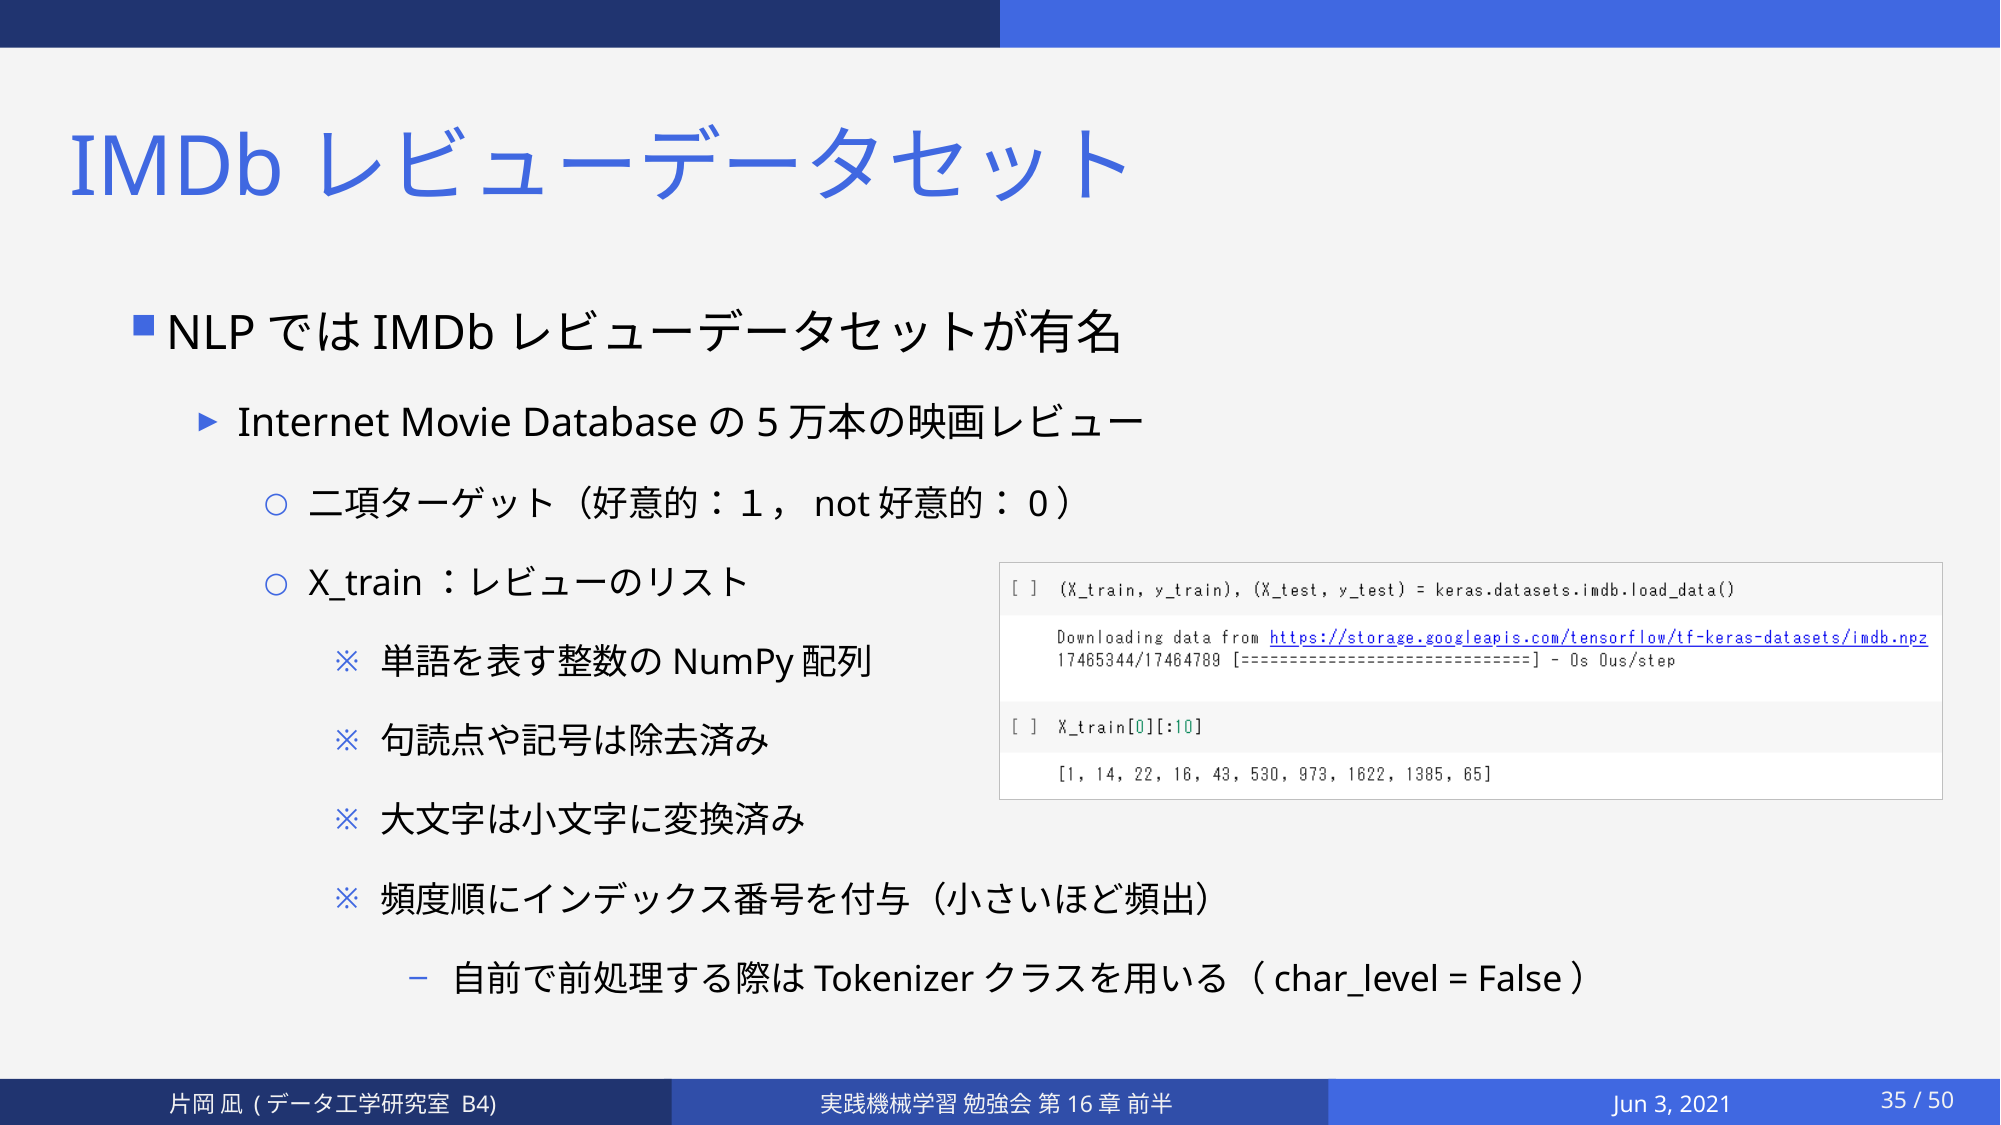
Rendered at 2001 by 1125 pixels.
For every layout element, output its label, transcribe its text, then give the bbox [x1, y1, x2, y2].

list NLPではIMDbレビューデータセットが有名 Internet Movie Databaseの5万本の映画レビュー 二項ターゲット（好意的：１，not好意的：0） X_train：レビューのリスト 単語を表す整数のNumPy配列 句読点や記号は除去済み 大文字は小文字に変換済み 頻度順にインデックス番号を付与（小さいほど頻出） 自前で前処理する際はTokenizerクラスを用いる（char_level = False） [115, 277, 1893, 1013]
title IMDbレビューデータセット [54, 59, 1893, 277]
picture [999, 562, 1943, 800]
